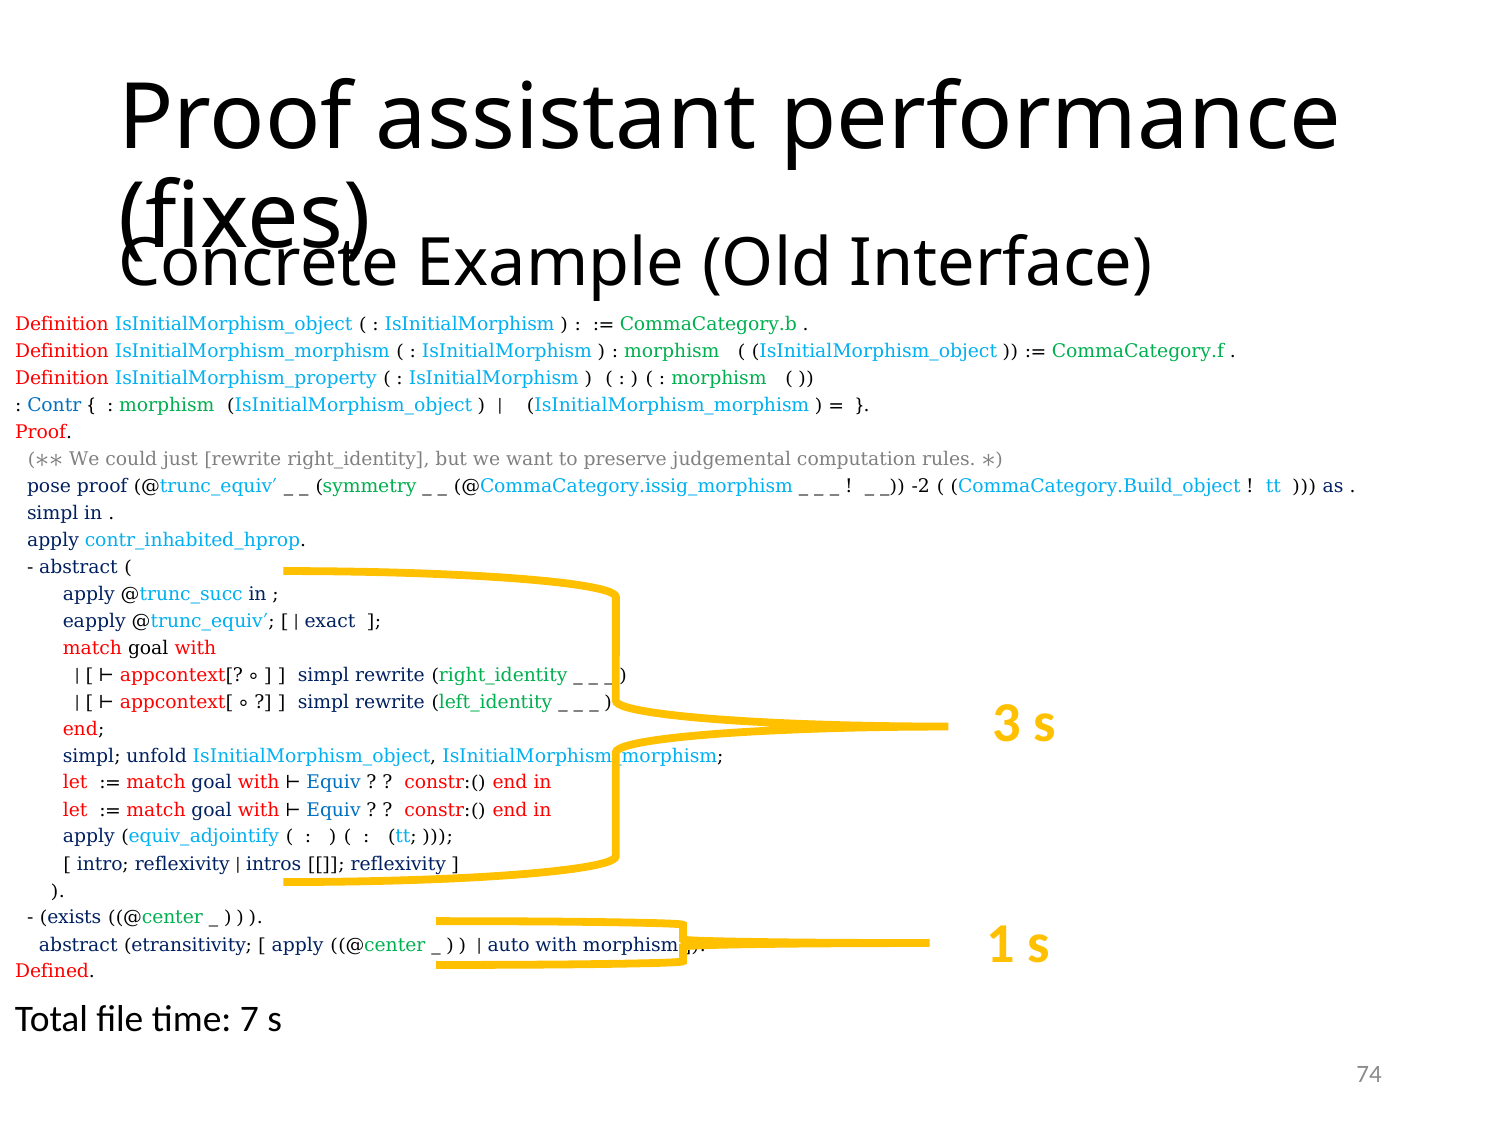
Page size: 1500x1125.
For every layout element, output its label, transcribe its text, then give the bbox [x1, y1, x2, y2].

text_box Total file time: 7 s [0, 986, 1355, 1047]
slide_number 74 [1059, 1042, 1397, 1103]
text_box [436, 898, 1210, 983]
text_box Concrete Example (Old Interface) [103, 154, 1500, 373]
title Proof assistant performance (fixes) [103, 59, 1500, 154]
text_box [283, 571, 1112, 883]
